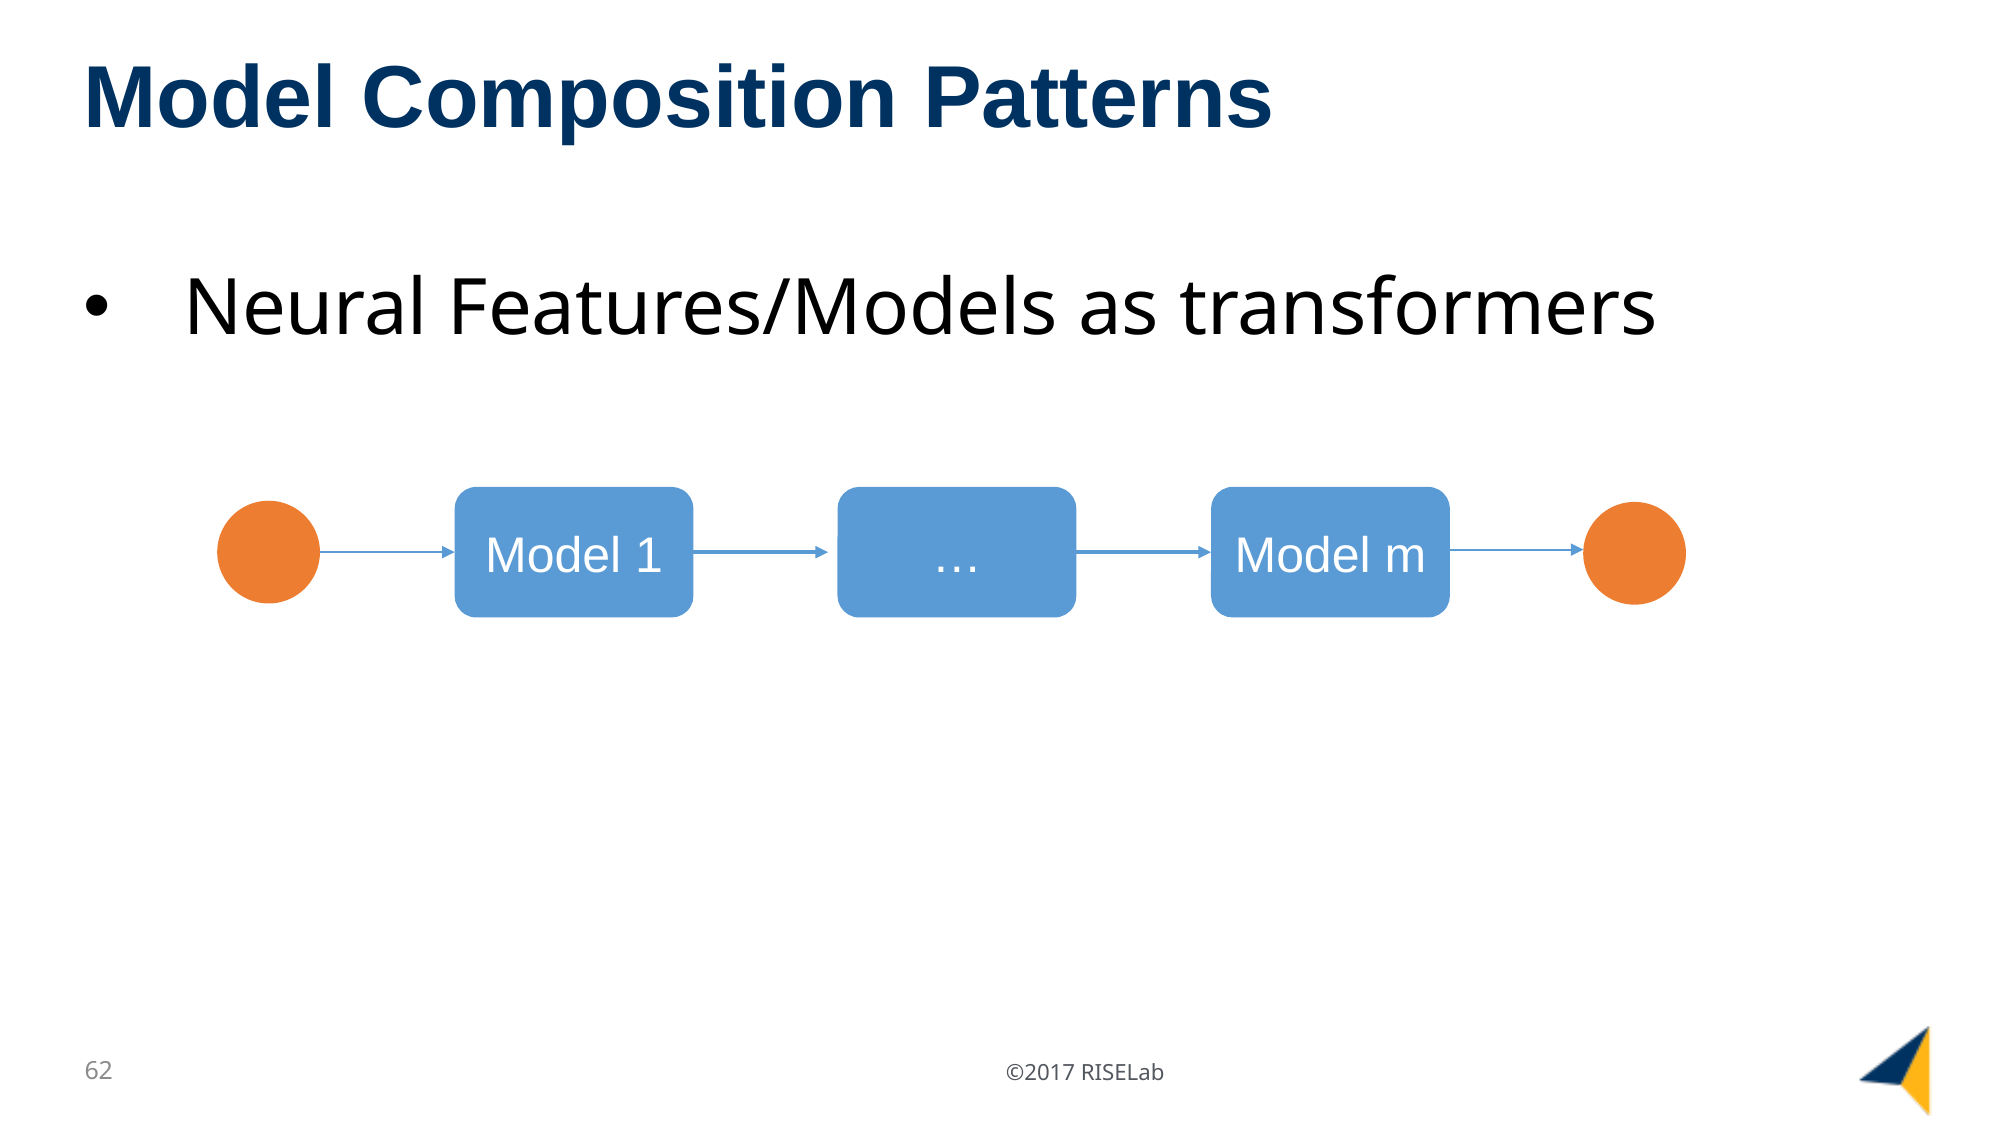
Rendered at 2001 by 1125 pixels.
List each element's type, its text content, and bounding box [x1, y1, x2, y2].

title Model Composition Patterns [68, 36, 1932, 162]
text_box [1582, 501, 1687, 606]
text_box Model m [1210, 486, 1451, 619]
picture [1859, 1025, 1932, 1118]
text_box … [836, 486, 1077, 619]
slide_number 62 [8, 1028, 129, 1115]
text_box [216, 500, 321, 605]
text_box Model 1 [454, 486, 695, 619]
list Neural Features/Models as transformers [68, 252, 1932, 1000]
